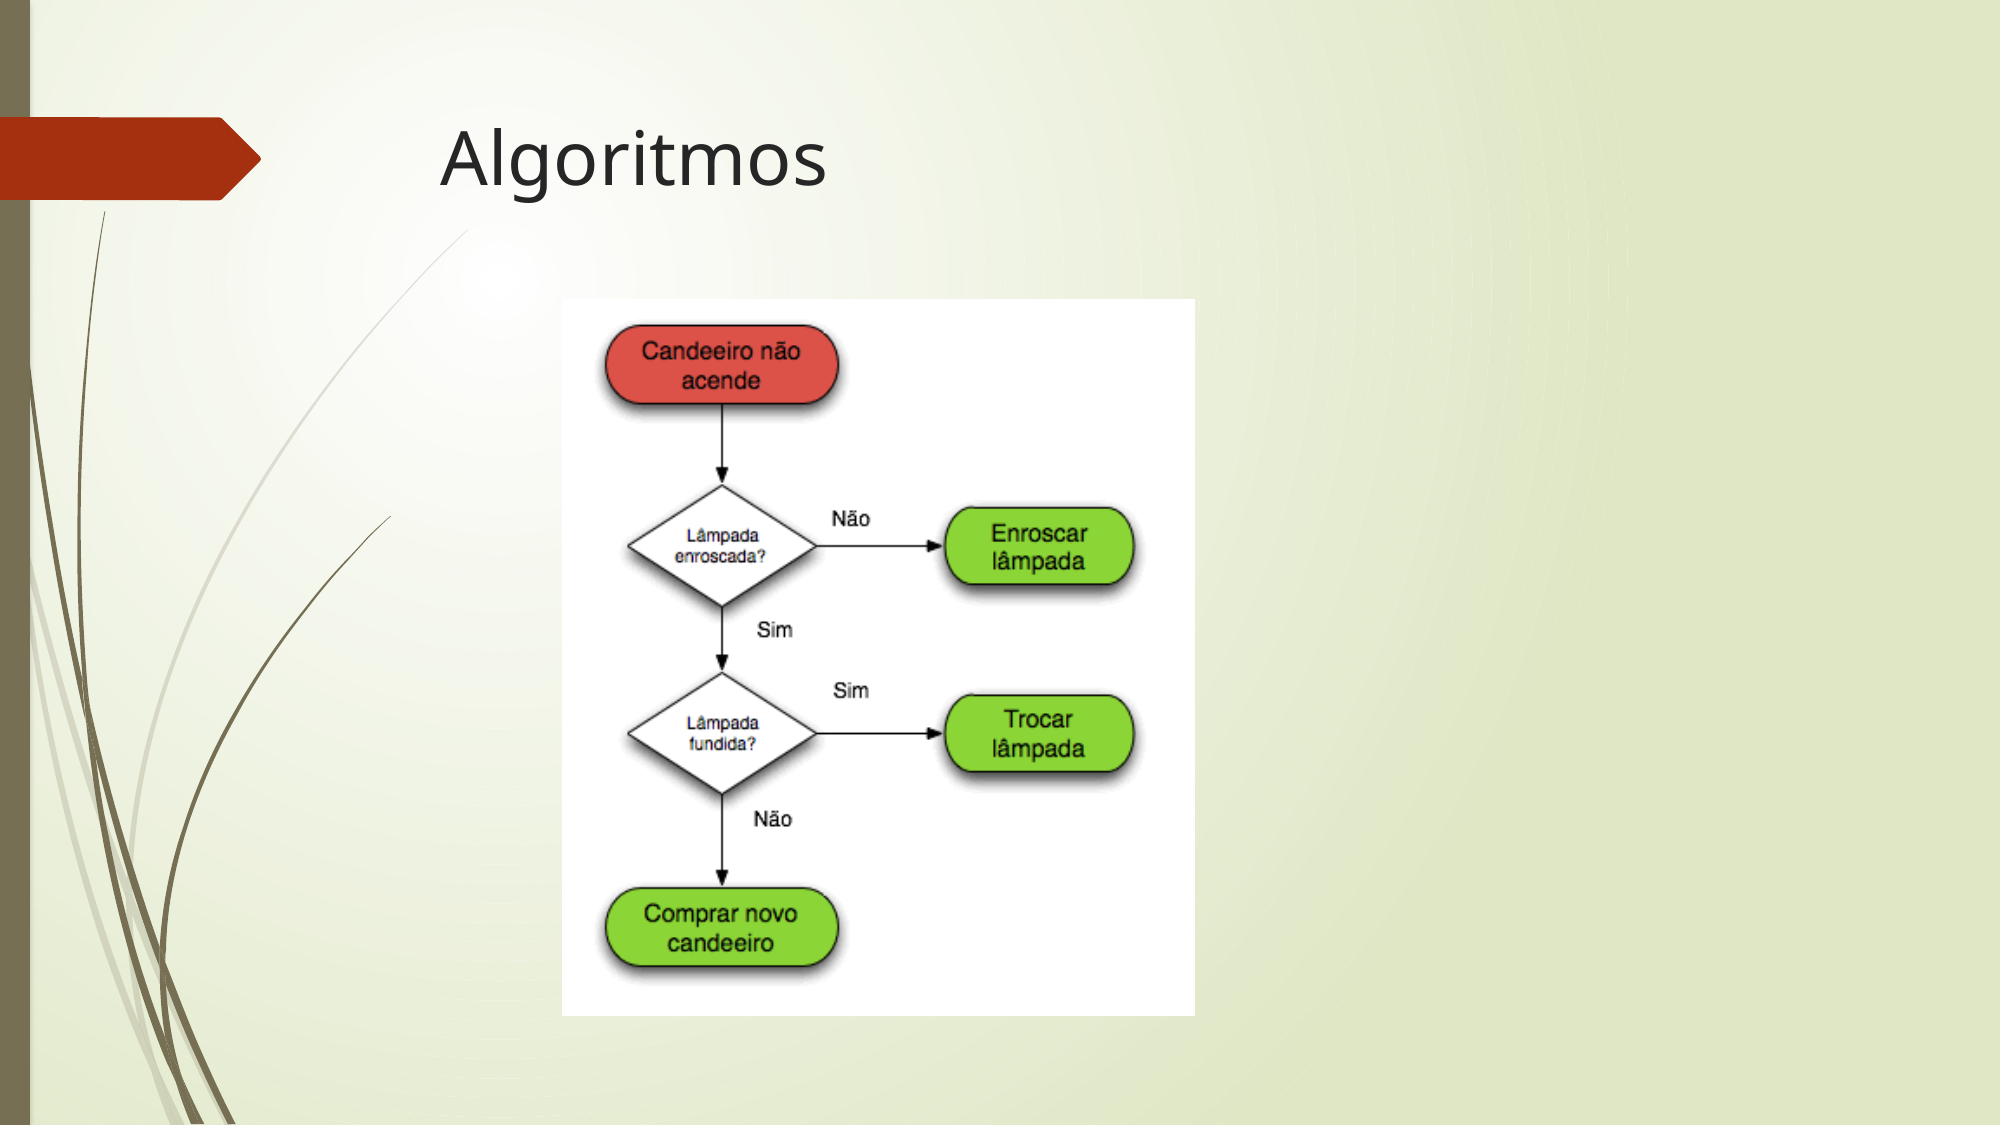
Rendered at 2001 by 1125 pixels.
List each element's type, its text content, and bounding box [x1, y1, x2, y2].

title Algoritmos [425, 102, 1888, 313]
picture [561, 299, 1196, 1016]
